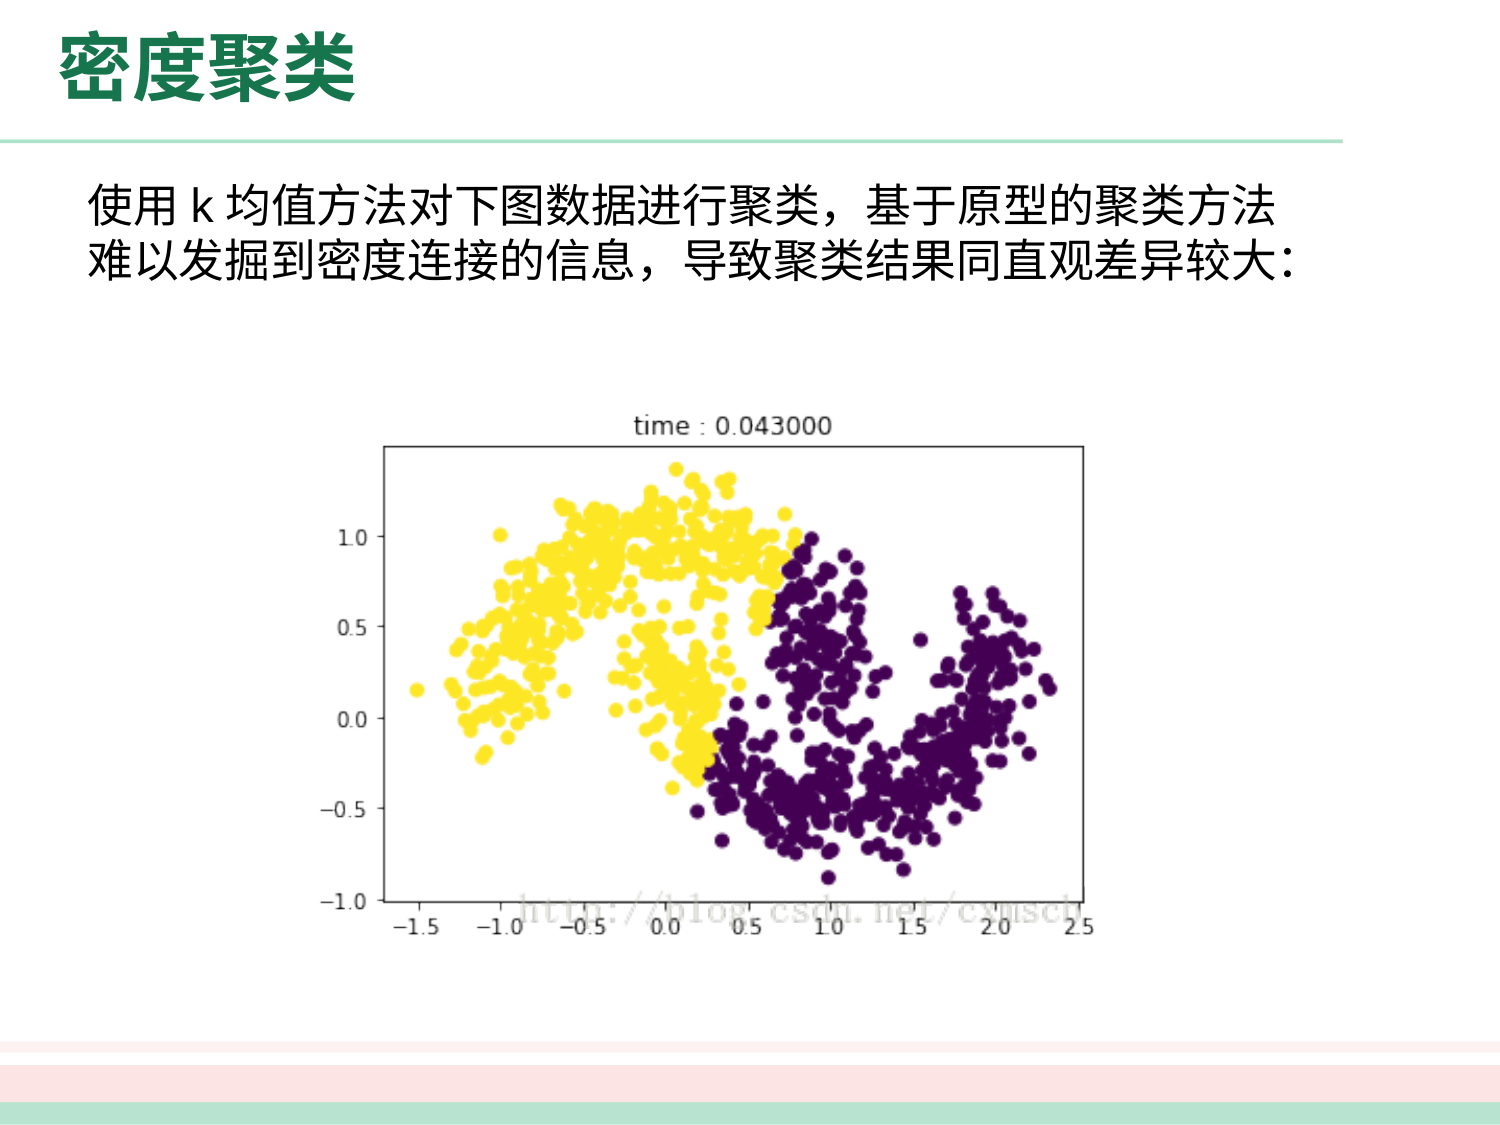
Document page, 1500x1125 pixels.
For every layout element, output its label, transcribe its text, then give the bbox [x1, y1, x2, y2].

title 密度聚类 [42, 7, 1337, 135]
text_box 使用k均值方法对下图数据进行聚类，基于原型的聚类方法难以发掘到密度连接的信息，导致聚类结果同直观差异较大： [72, 168, 1337, 294]
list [304, 400, 1108, 952]
picture [0, 0, 1500, 1125]
